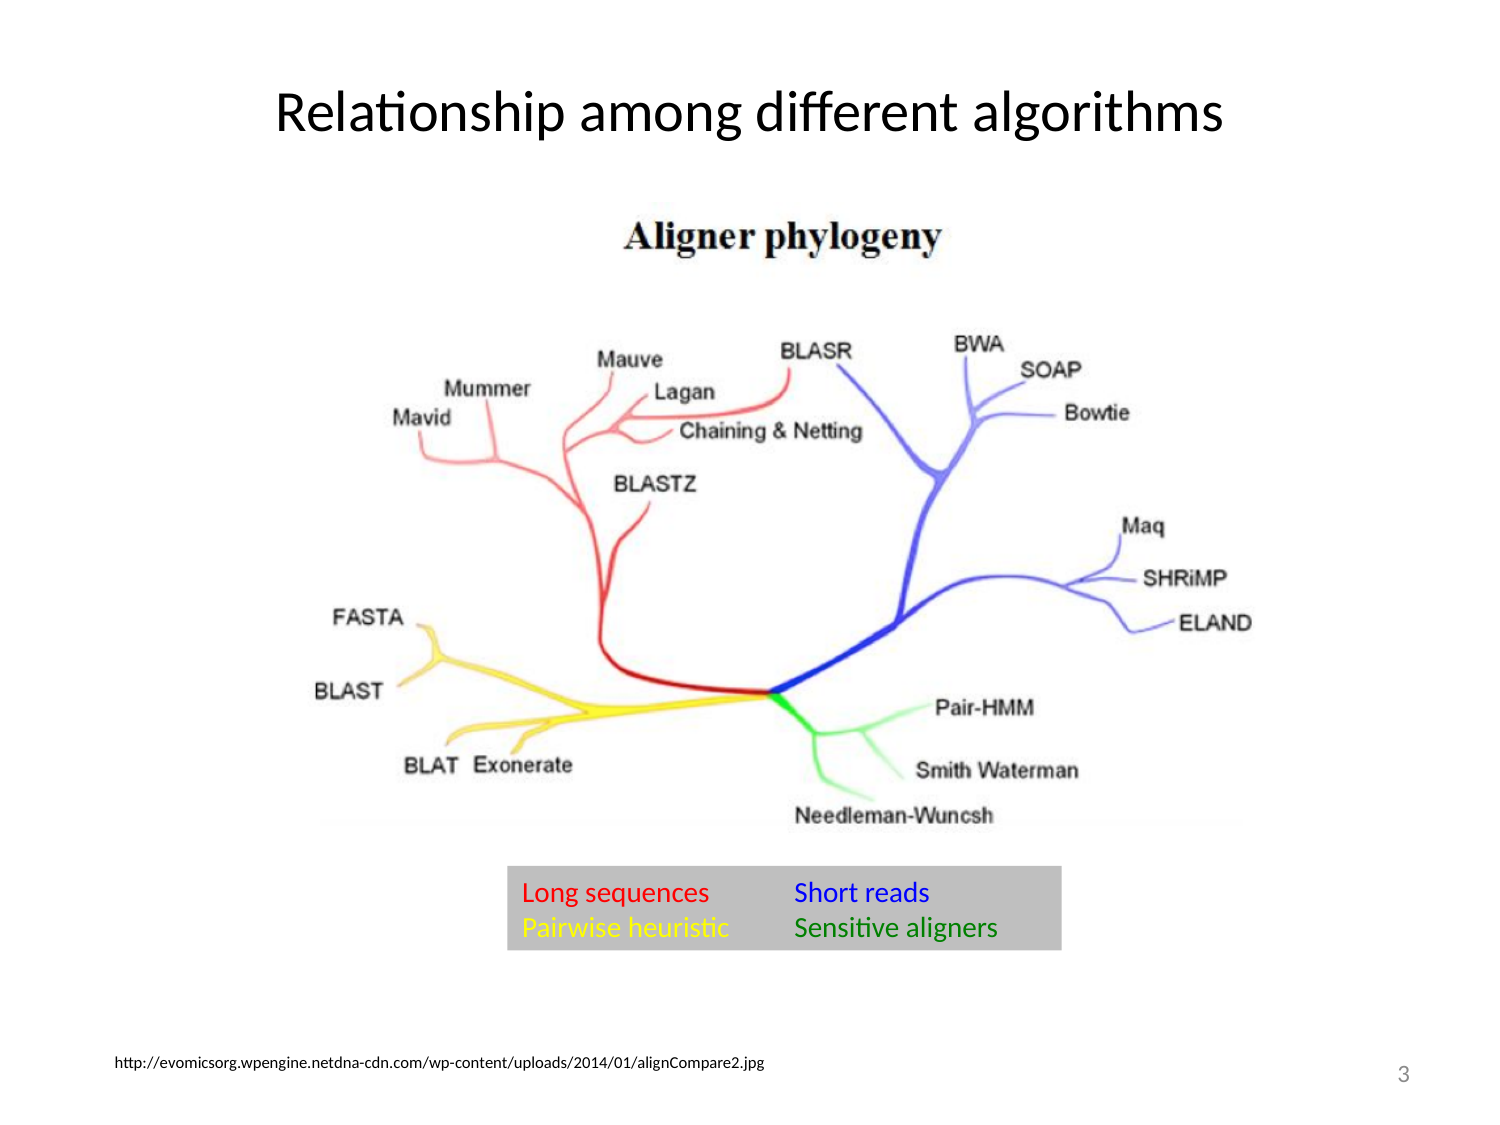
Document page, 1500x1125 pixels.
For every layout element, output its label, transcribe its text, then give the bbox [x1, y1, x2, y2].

picture [291, 202, 1278, 846]
title Relationship among different algorithms [75, 45, 1425, 172]
text_box Long sequences Short reads Pairwise heuristic Sensitive aligners [507, 865, 1062, 951]
text_box http://evomicsorg.wpengine.netdna-cdn.com/wp-content/uploads/2014/01/alignCompare2.jpg [99, 1044, 781, 1080]
slide_number 3 [1074, 1042, 1425, 1103]
